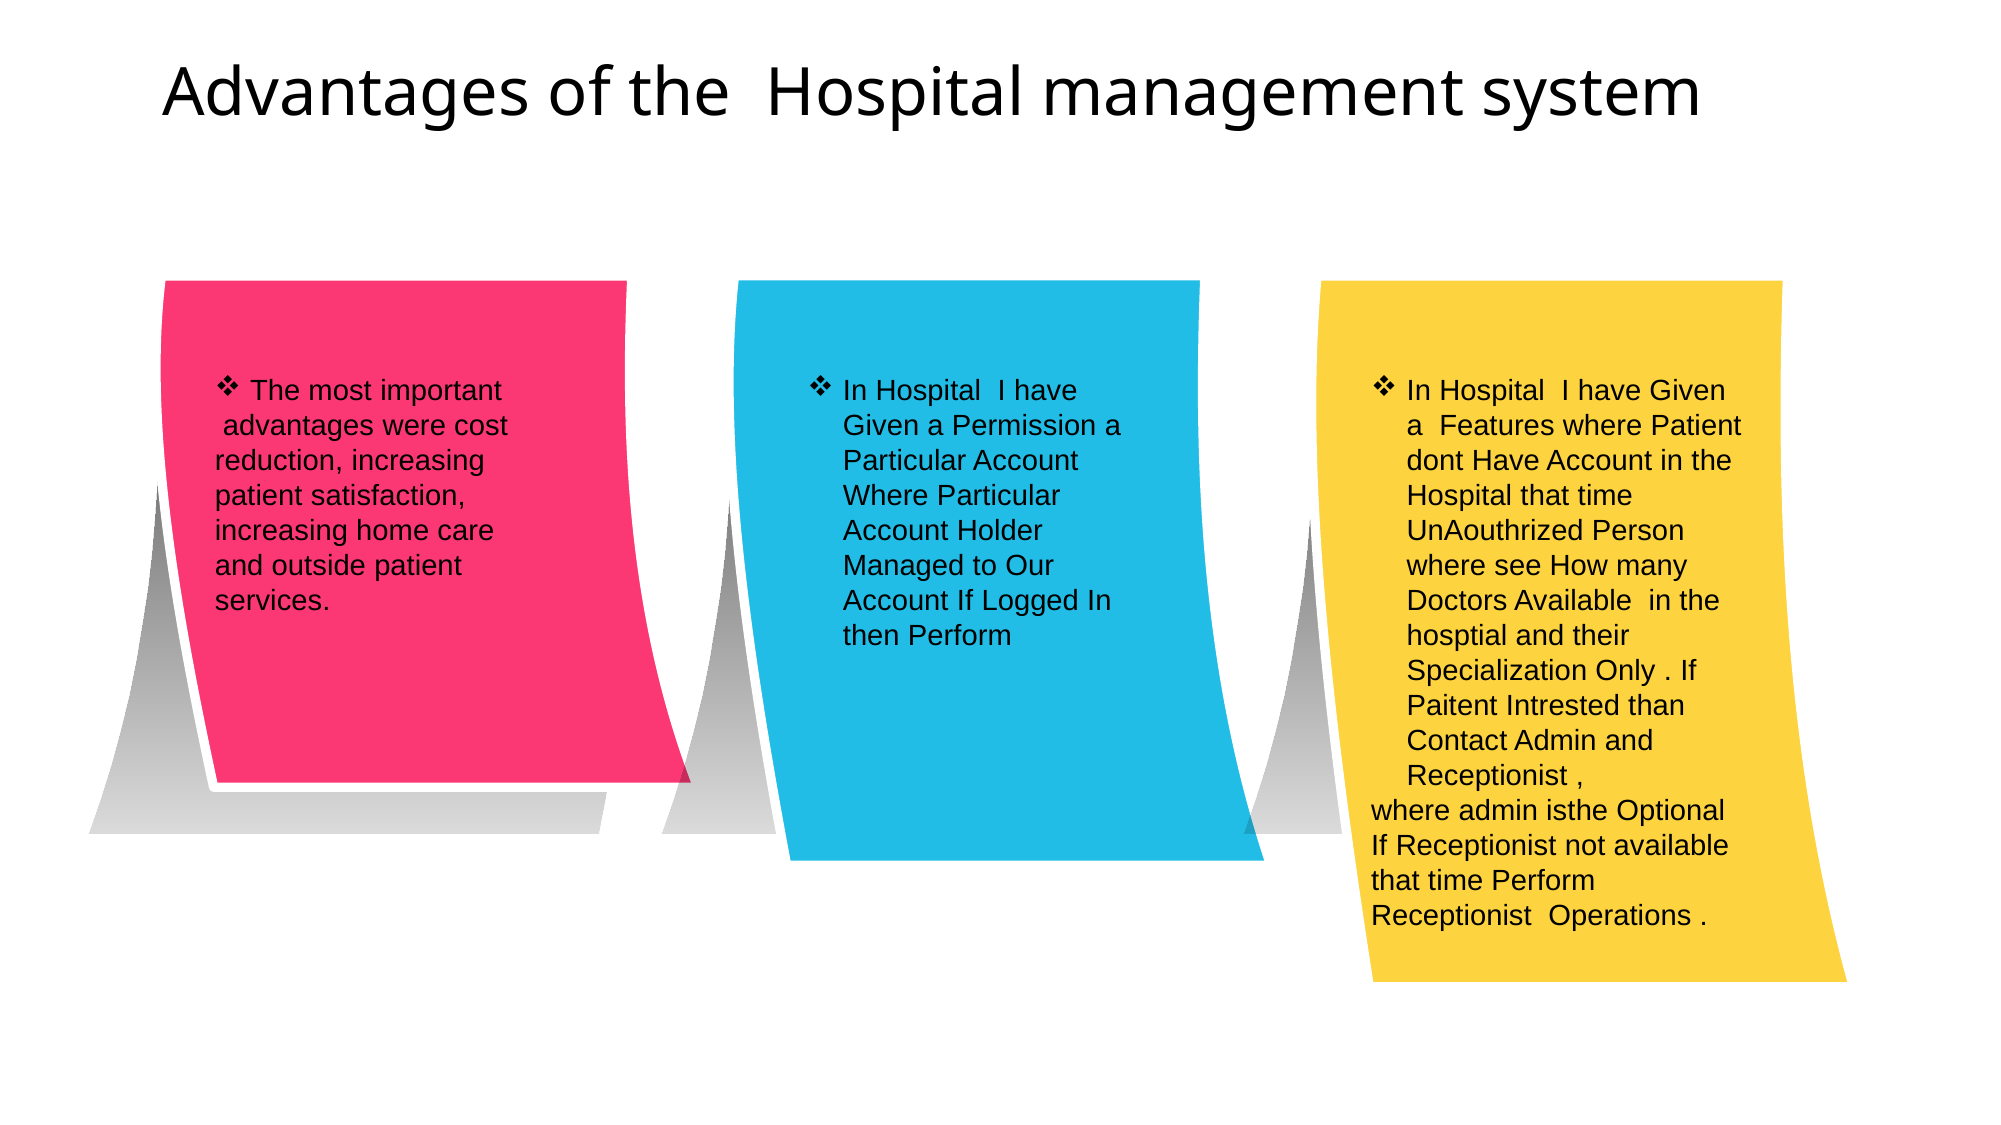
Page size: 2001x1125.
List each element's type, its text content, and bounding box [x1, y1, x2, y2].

text_box [155, 273, 161, 296]
text_box [659, 468, 778, 836]
text_box In Hospital I have Given a Permission a Particular Account Where Particular Account Holder Managed to Our Account If Logged In then Perform [792, 364, 1155, 659]
text_box The most important advantages were cost reduction, increasing patient satisfaction, increasing home care and outside patient services. [199, 364, 562, 624]
text_box In Hospital I have Given a Features where Patient dont Have Account in the Hospital that time UnAouthrized Person where see How many Doctors Available in the hosptial and their Specialization Only . If Paitent Intrested than Contact Admin and Receptionist , where admin isthe Optional If Receptionist not available that time Perform Receptionist Operations . [1356, 364, 1764, 939]
text_box [1241, 480, 1344, 836]
text_box [728, 273, 734, 299]
text_box [1311, 273, 1316, 299]
text_box [726, 273, 1273, 868]
text_box [1309, 273, 1856, 989]
text_box Advantages of the Hospital management system [147, 41, 1901, 137]
text_box [86, 449, 609, 836]
text_box [153, 273, 686, 790]
